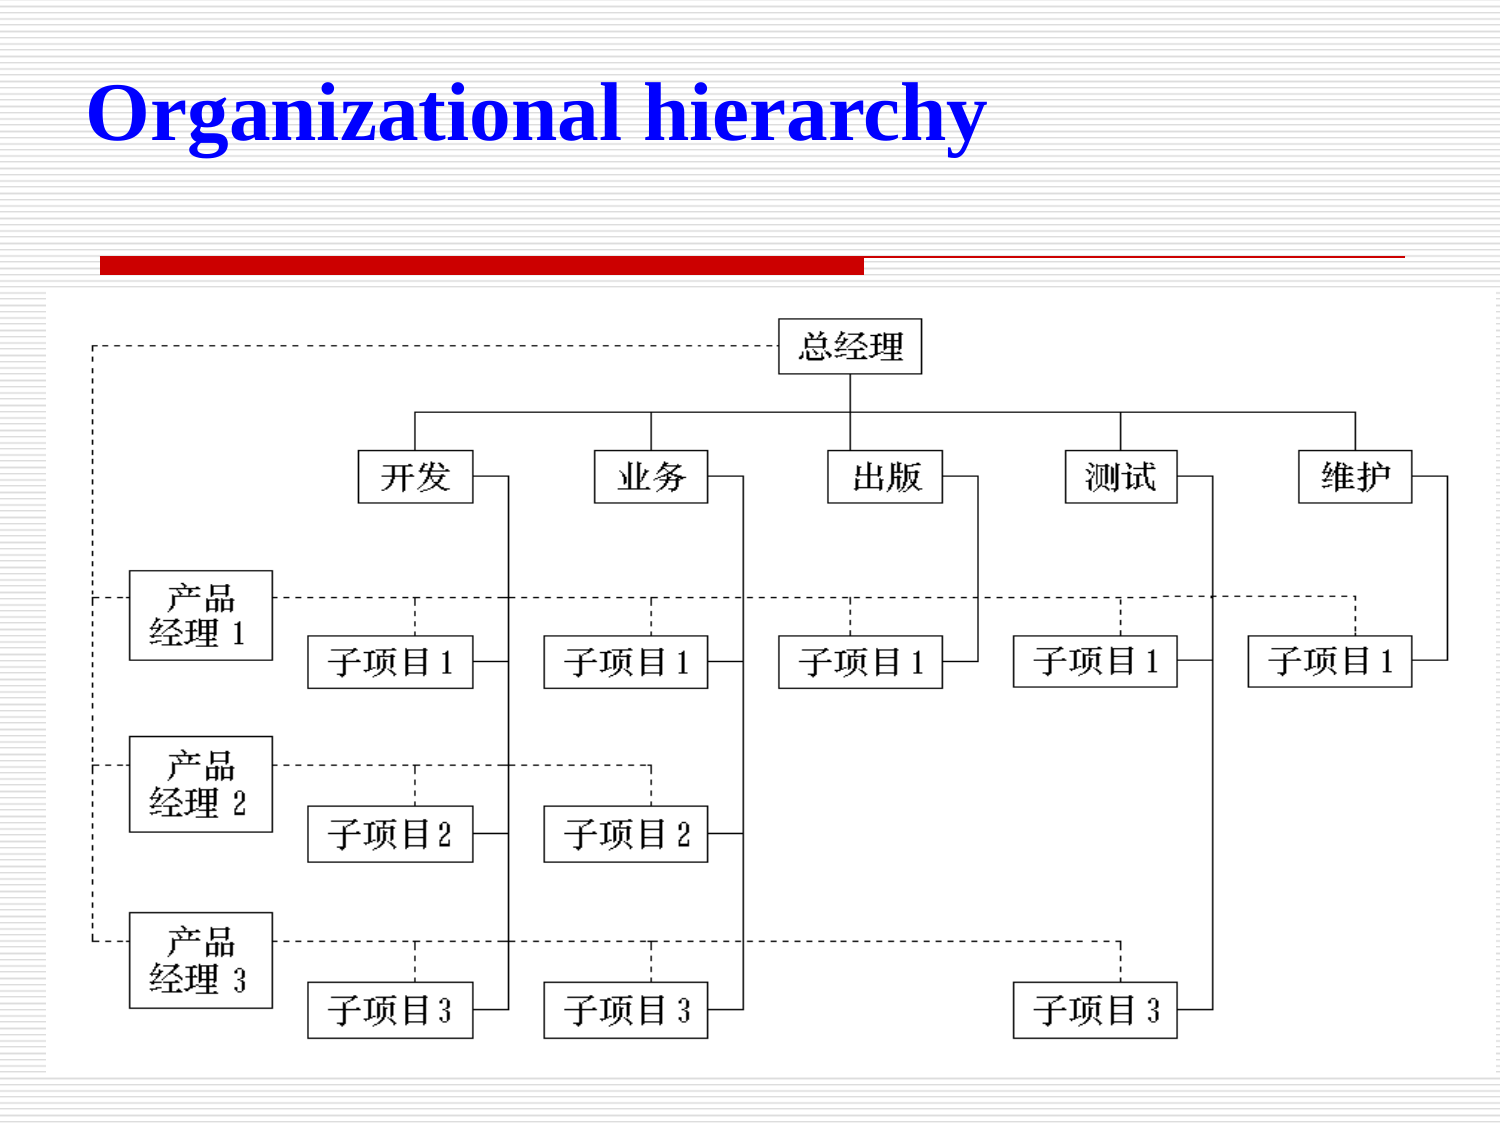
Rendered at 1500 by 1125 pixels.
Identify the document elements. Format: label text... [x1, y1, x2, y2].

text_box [46, 289, 1496, 1076]
title Organizational hierarchy [70, 50, 1384, 250]
picture [0, 0, 1500, 1125]
